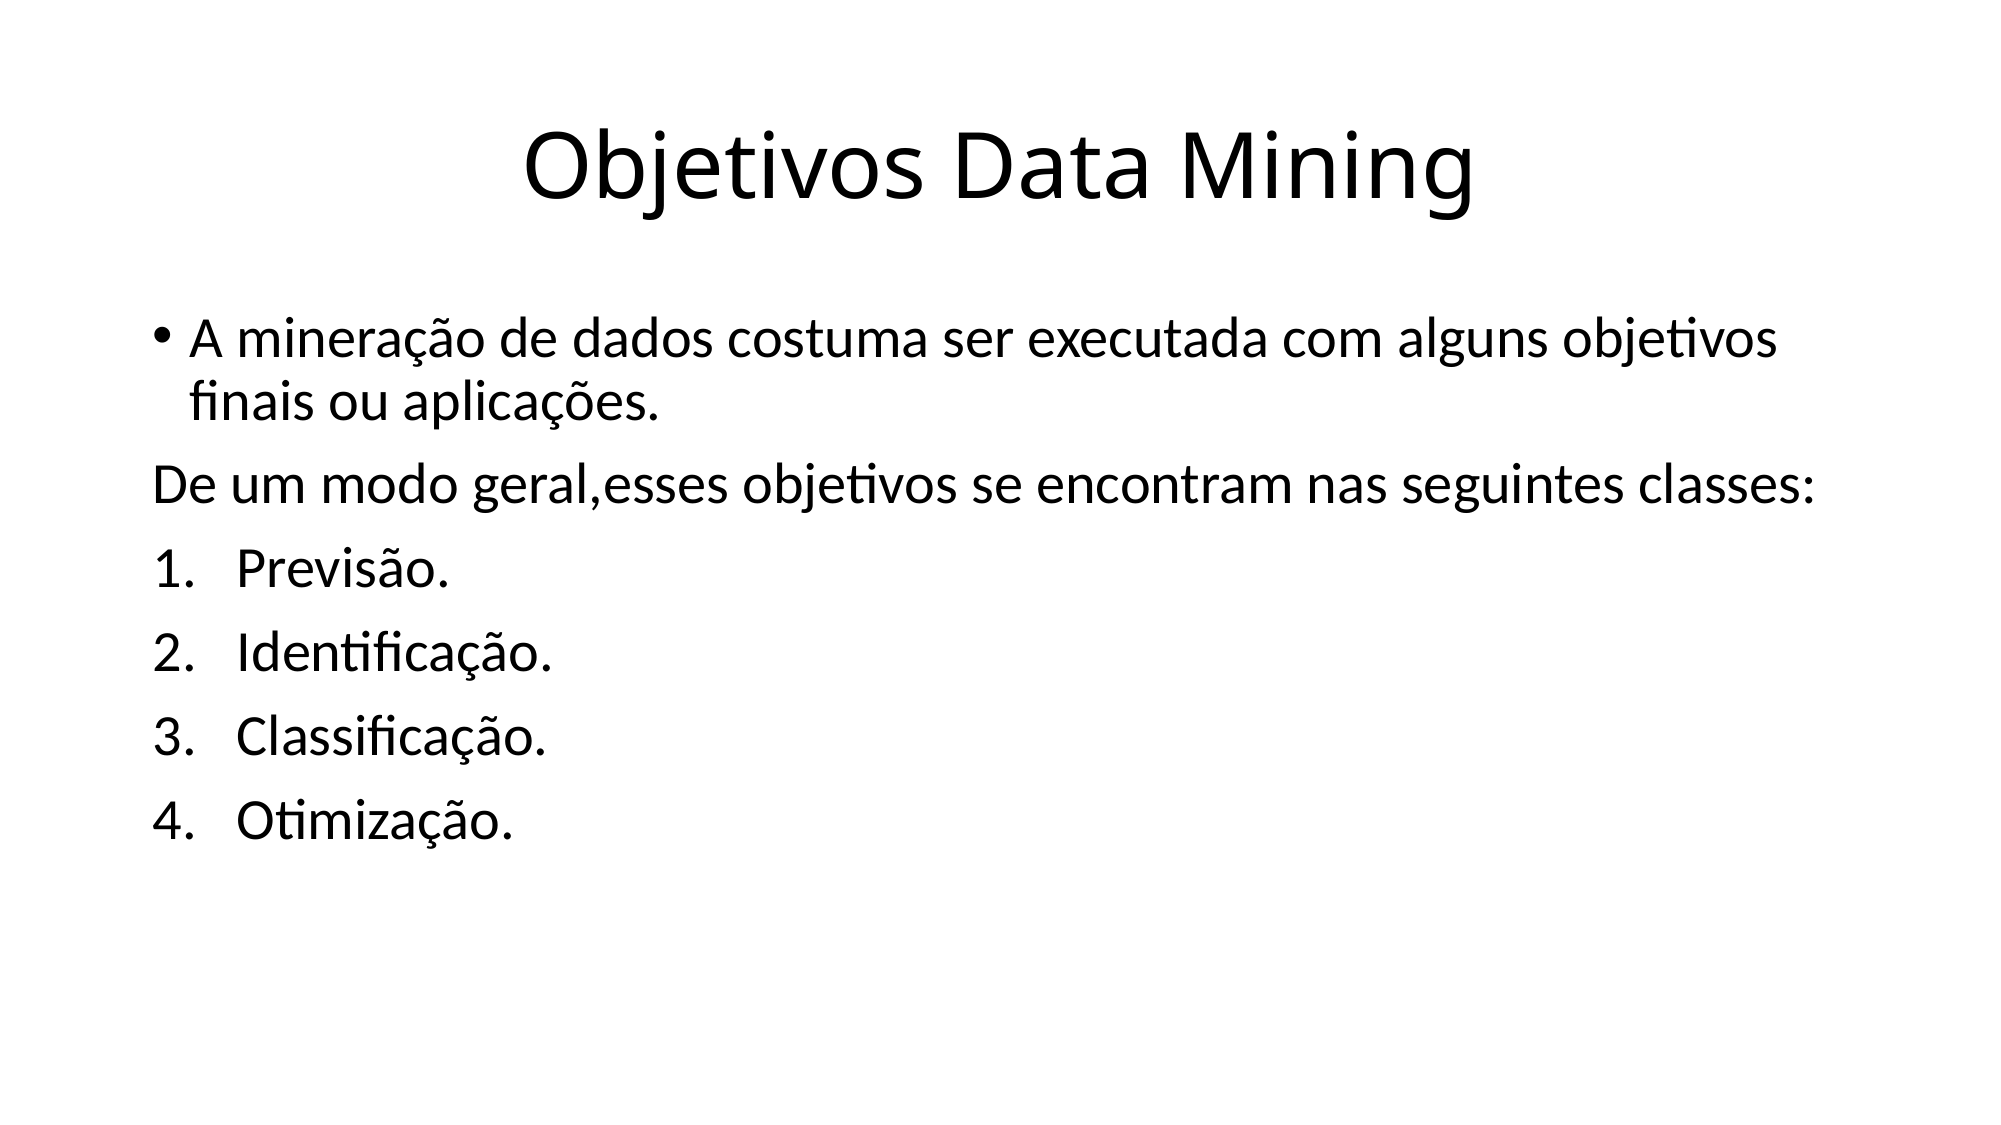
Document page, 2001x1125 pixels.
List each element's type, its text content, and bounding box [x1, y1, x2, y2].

title Objetivos Data Mining [137, 59, 1863, 278]
list A mineração de dados costuma ser executada com alguns objetivos finais ou aplicações. De um modo geral,esses objetivos se encontram nas seguintes classes: Previsão. Identificação. Classificação. Otimização. [137, 299, 1863, 1014]
